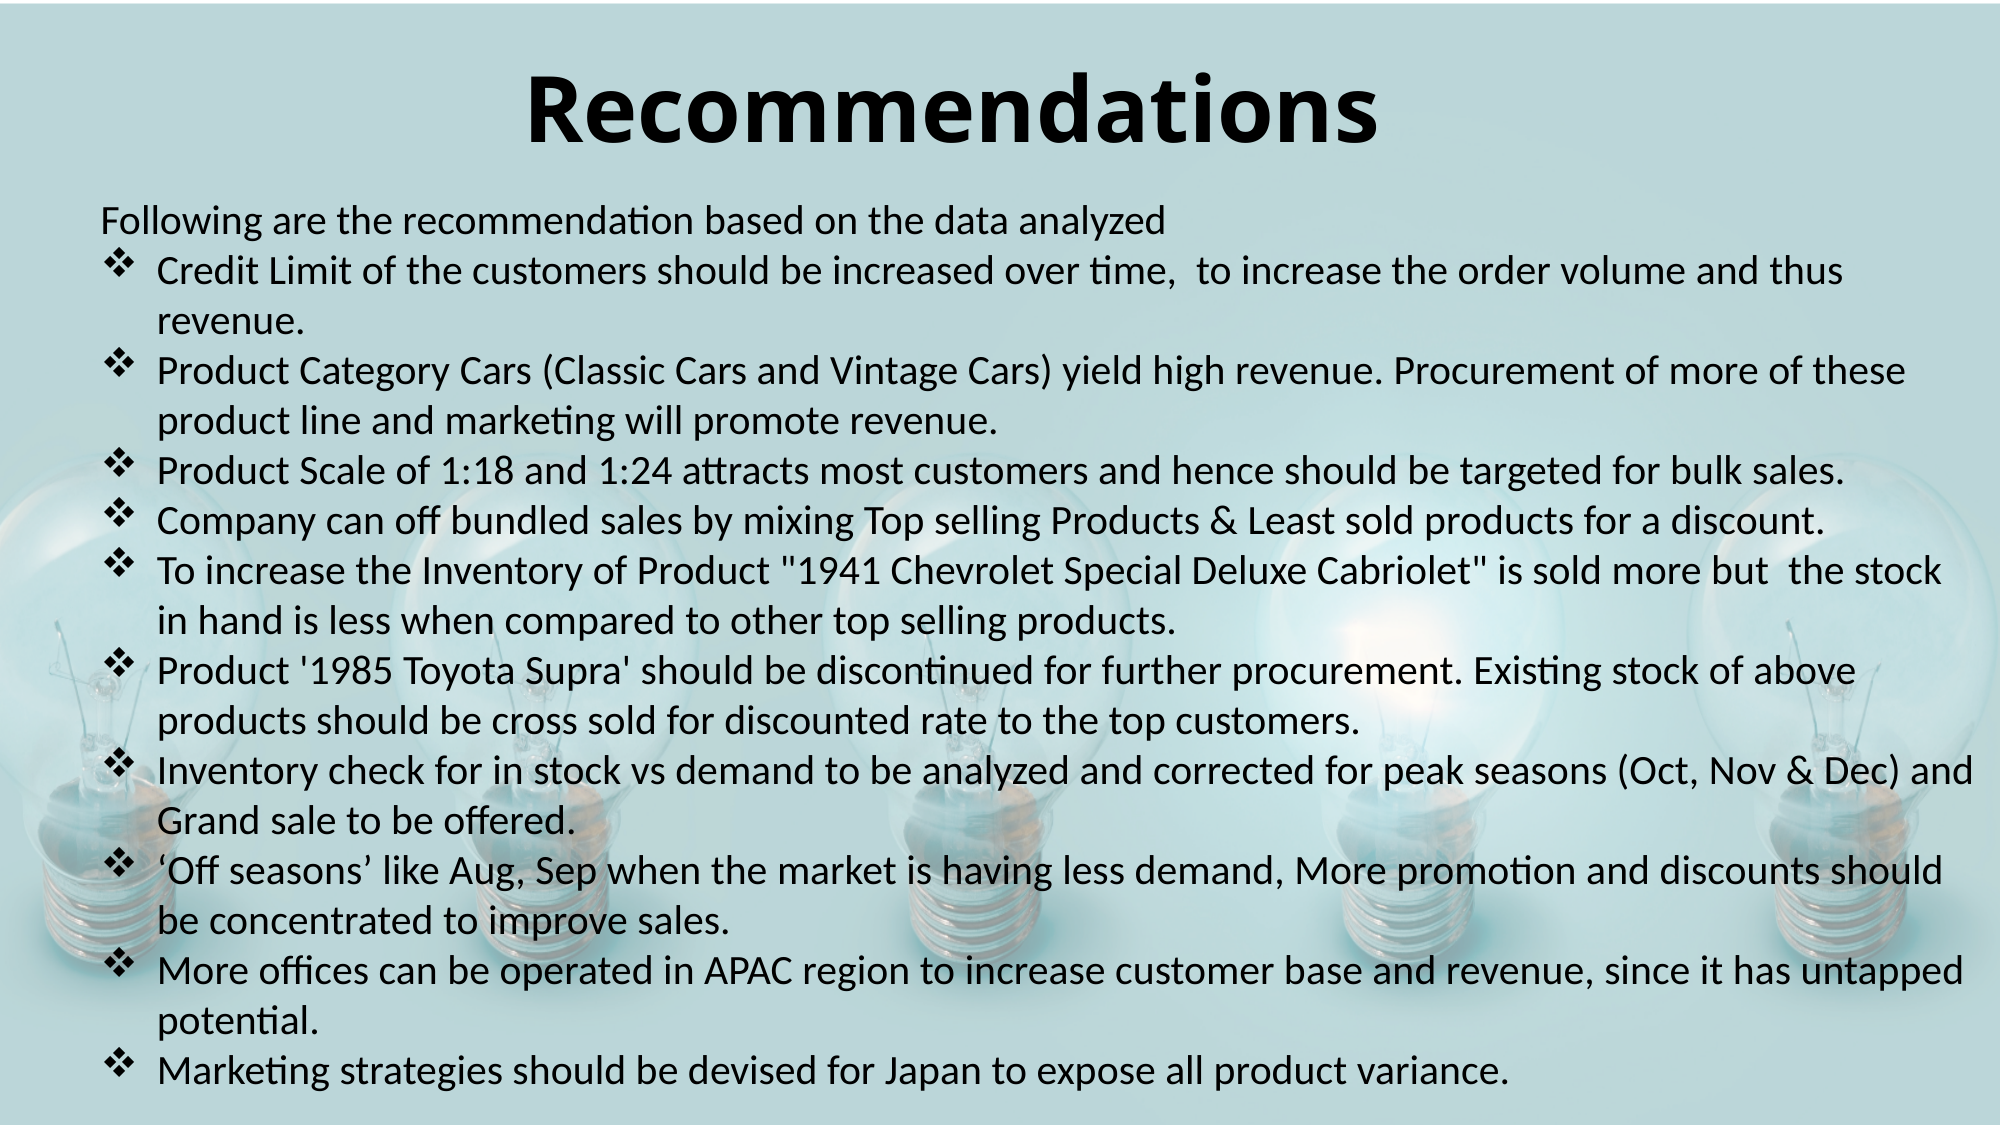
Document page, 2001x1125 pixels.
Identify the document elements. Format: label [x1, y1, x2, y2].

list [0, 0, 2000, 1125]
